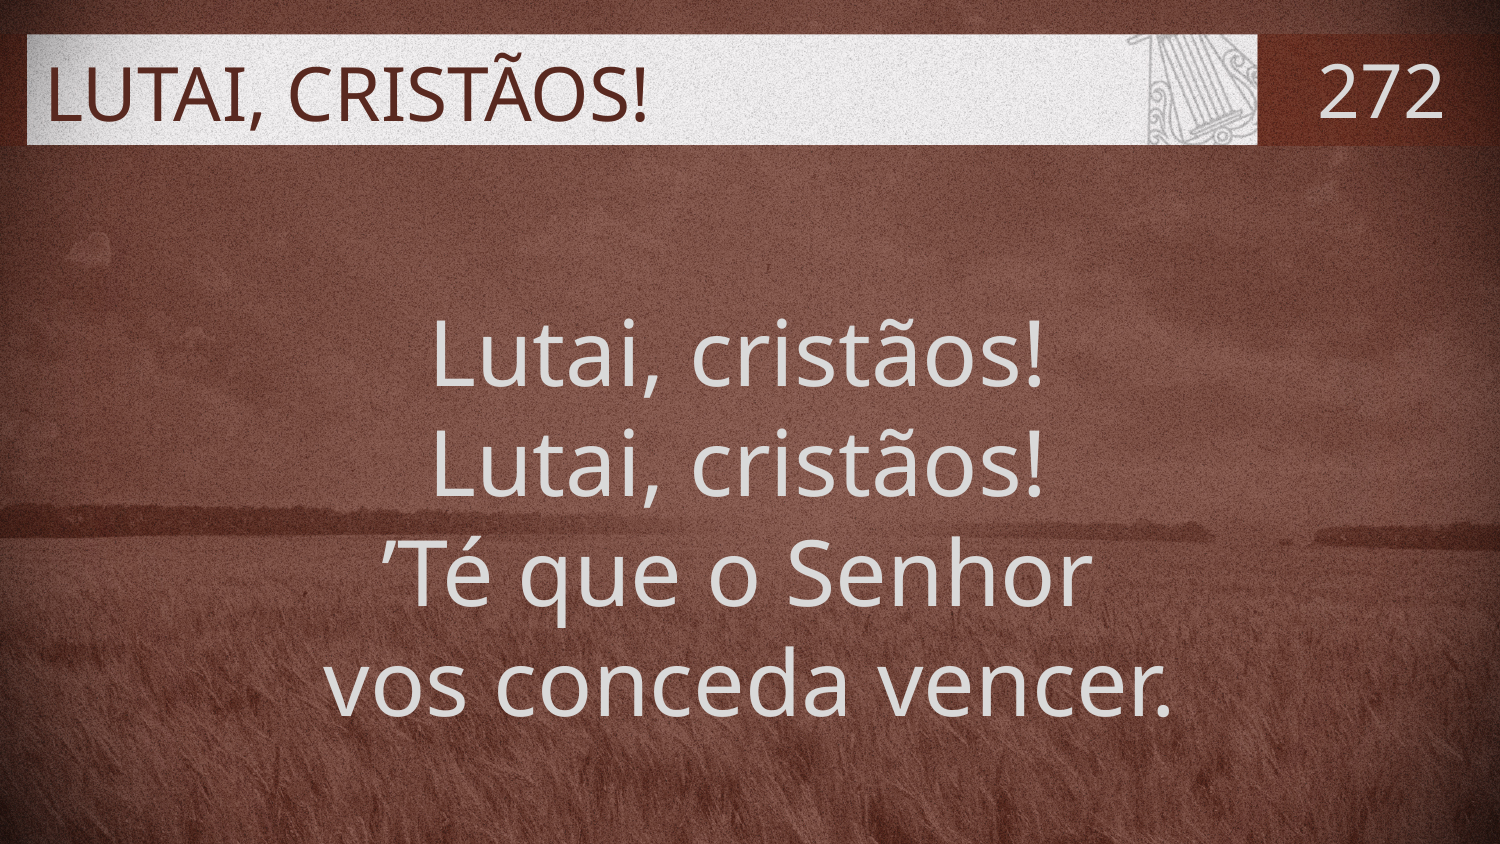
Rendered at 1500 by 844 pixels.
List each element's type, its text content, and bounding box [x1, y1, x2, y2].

picture [0, 0, 1500, 185]
title LUTAI, CRISTÃOS! [29, 33, 1258, 151]
list Lutai, cristãos! Lutai, cristãos! ’Té que o Senhor vos conceda vencer. [0, 185, 1500, 844]
list 272 [1281, 36, 1483, 143]
